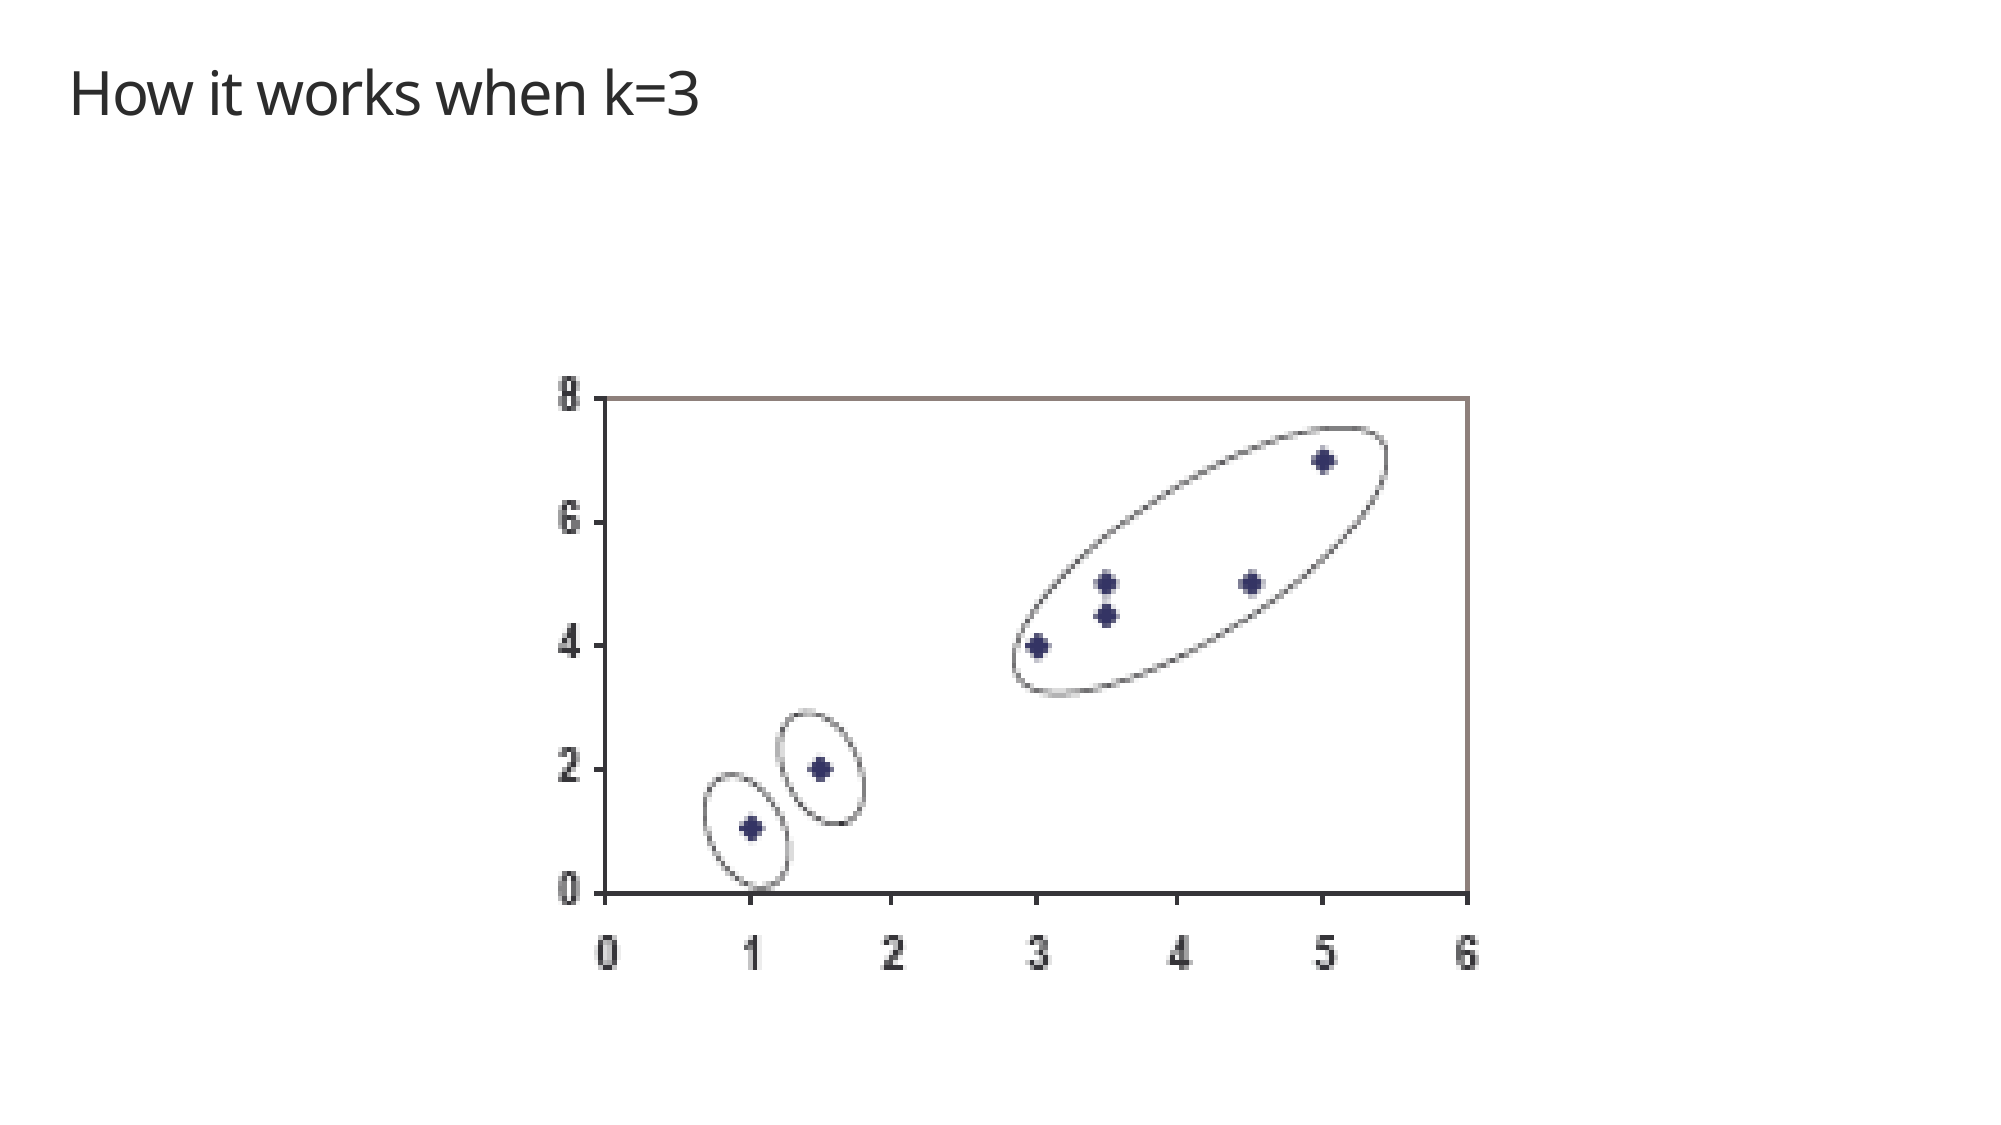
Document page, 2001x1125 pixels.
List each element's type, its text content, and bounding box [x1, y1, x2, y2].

title How it works when k=3 [44, 47, 1957, 196]
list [549, 374, 1488, 976]
